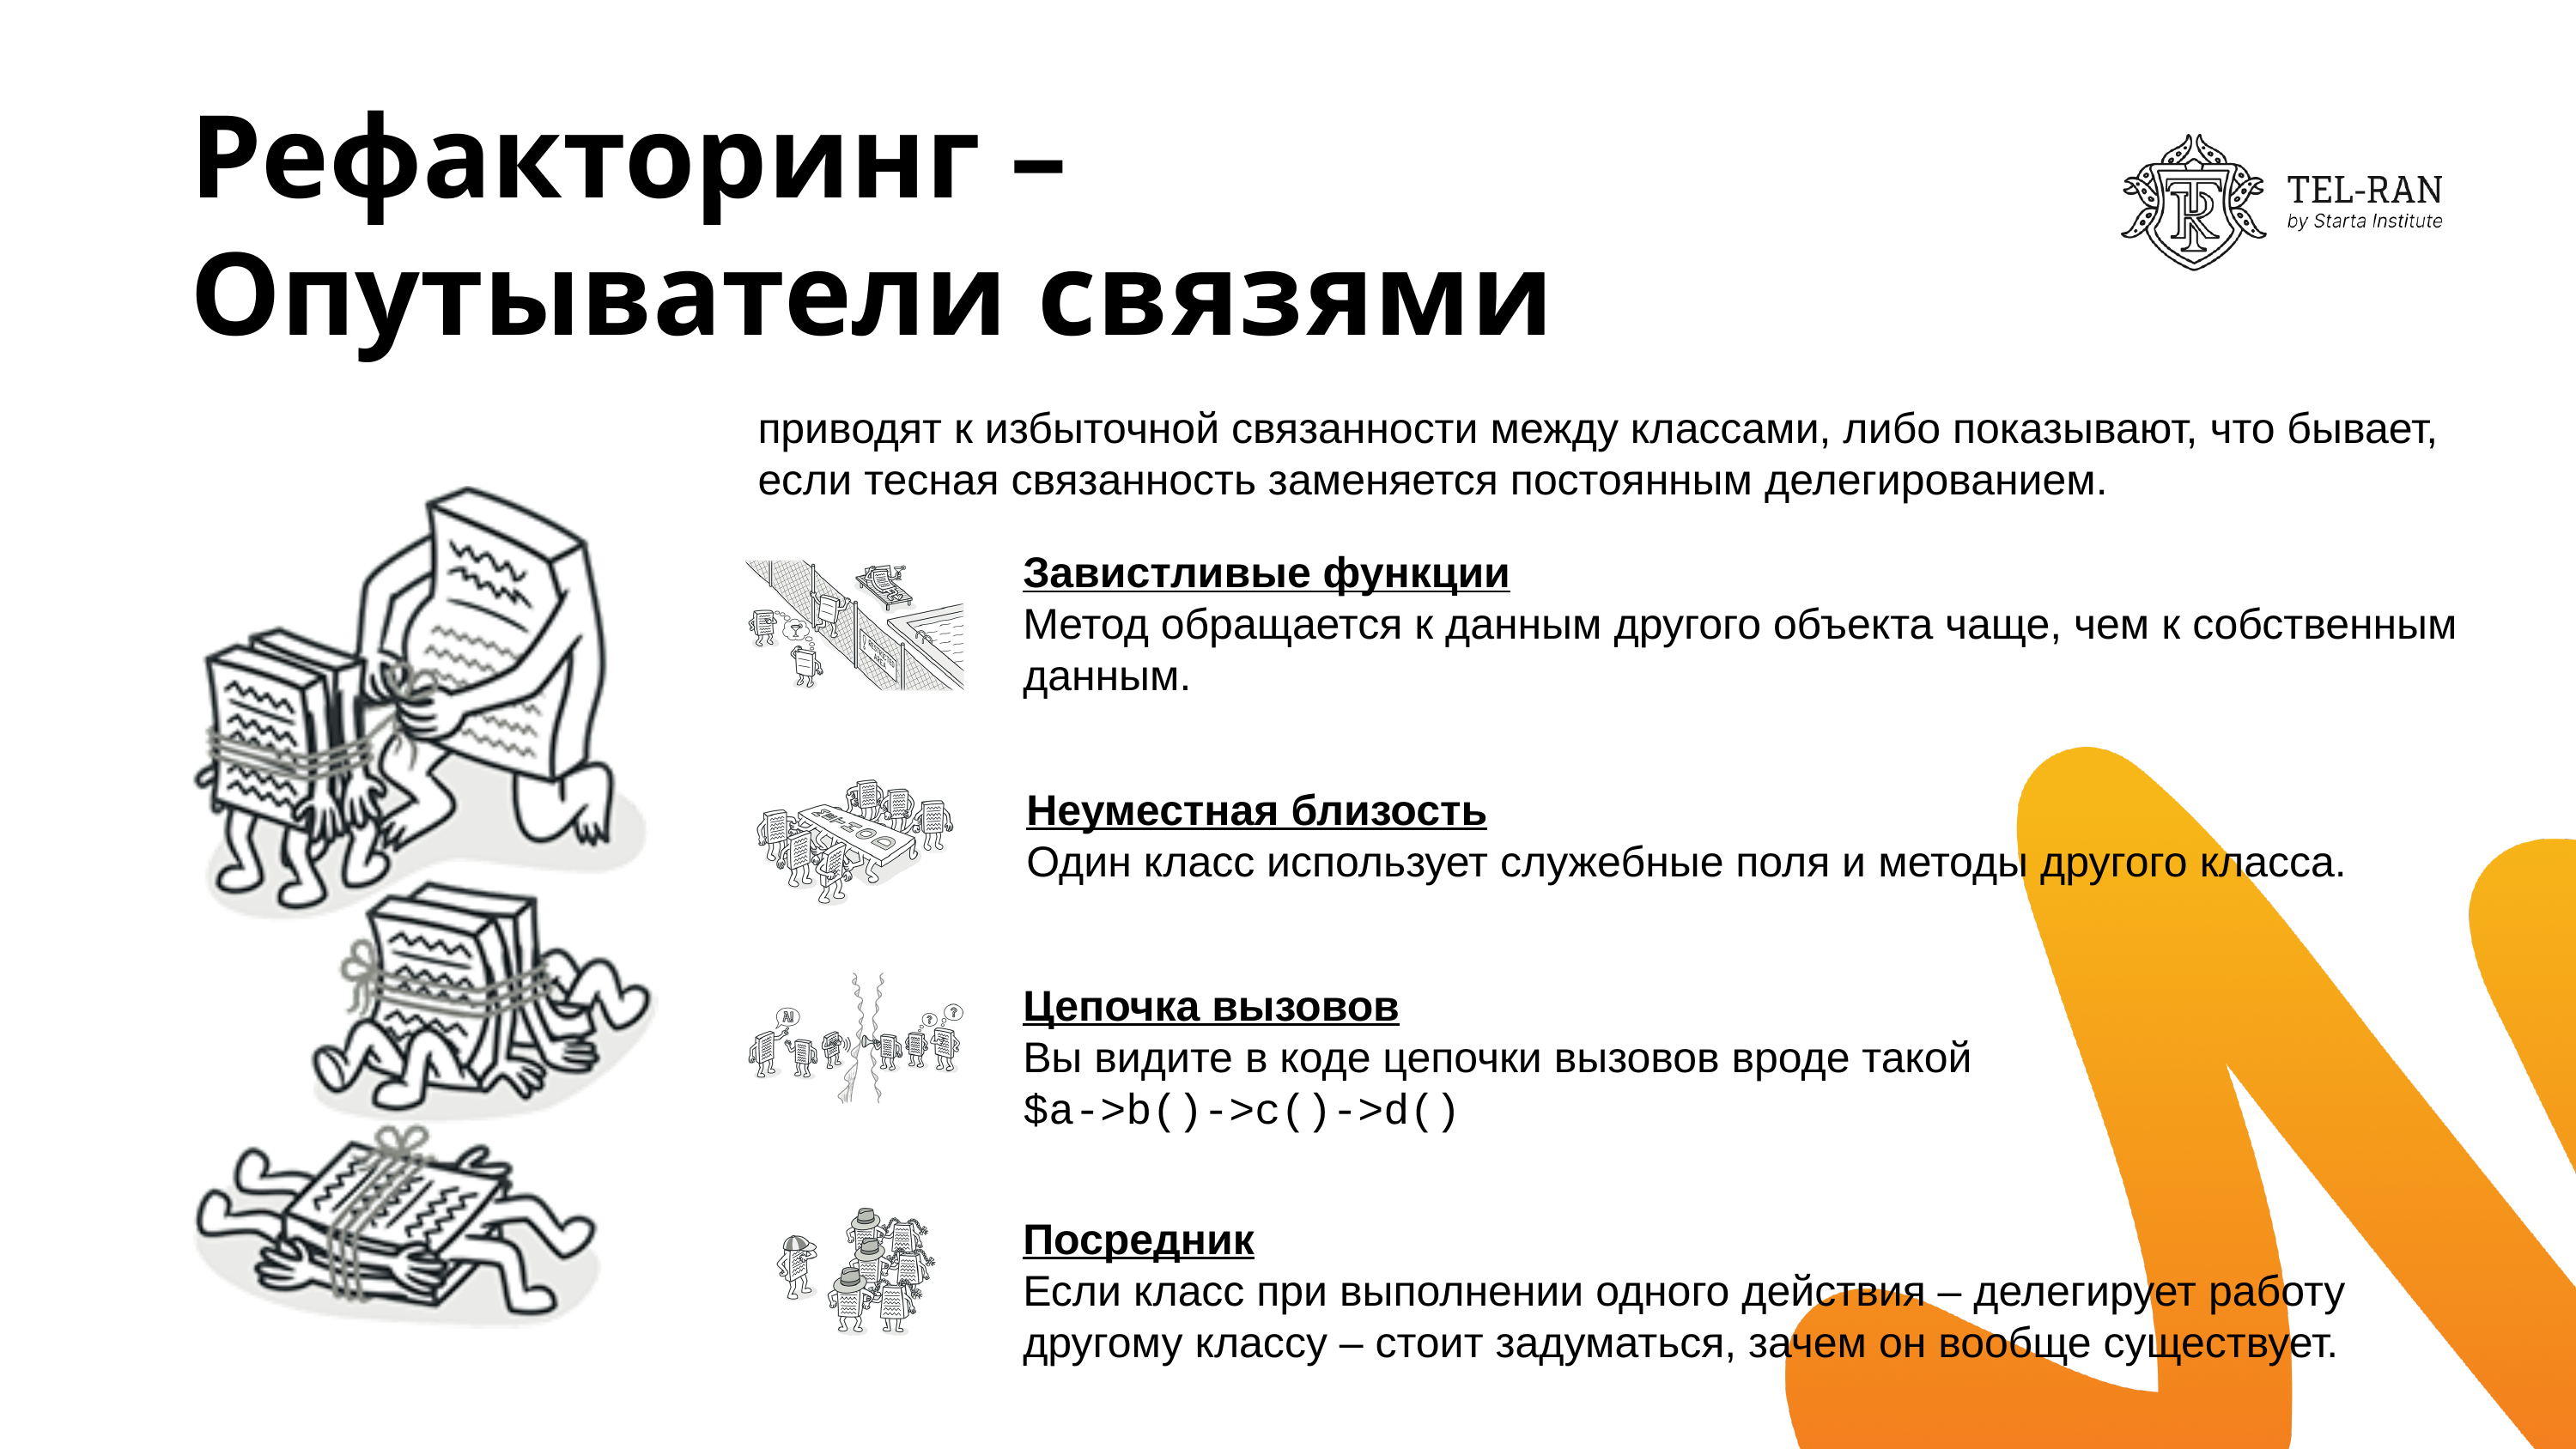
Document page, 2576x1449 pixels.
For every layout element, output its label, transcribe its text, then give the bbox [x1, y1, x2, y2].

title Рефакторинг – Опутыватели связями [177, 76, 2107, 358]
text_box Завистливые функции Метод обращается к данным другого объекта чаще, чем к собственным данным. [1010, 538, 2508, 706]
text_box приводят к избыточной связанности между классами, либо показывают, что бывает, если тесная связанность заменяется постоянным делегированием. [744, 394, 2508, 510]
text_box Посредник Если класс при выполнении одного действия – делегирует работу другому классу – стоит задуматься, зачем он вообще существует. [1010, 1204, 2508, 1373]
text_box Неуместная близость Один класс использует служебные поля и методы другого класса. [1013, 775, 2512, 892]
picture [1620, 747, 2576, 1449]
picture [2121, 134, 2442, 271]
picture [744, 775, 965, 908]
picture [744, 971, 965, 1104]
picture [744, 558, 965, 691]
picture [744, 1204, 965, 1337]
text_box Цепочка вызовов Вы видите в коде цепочки вызовов вроде такой $a->b()->c()->d() [1010, 972, 2508, 1139]
picture [176, 486, 659, 1329]
